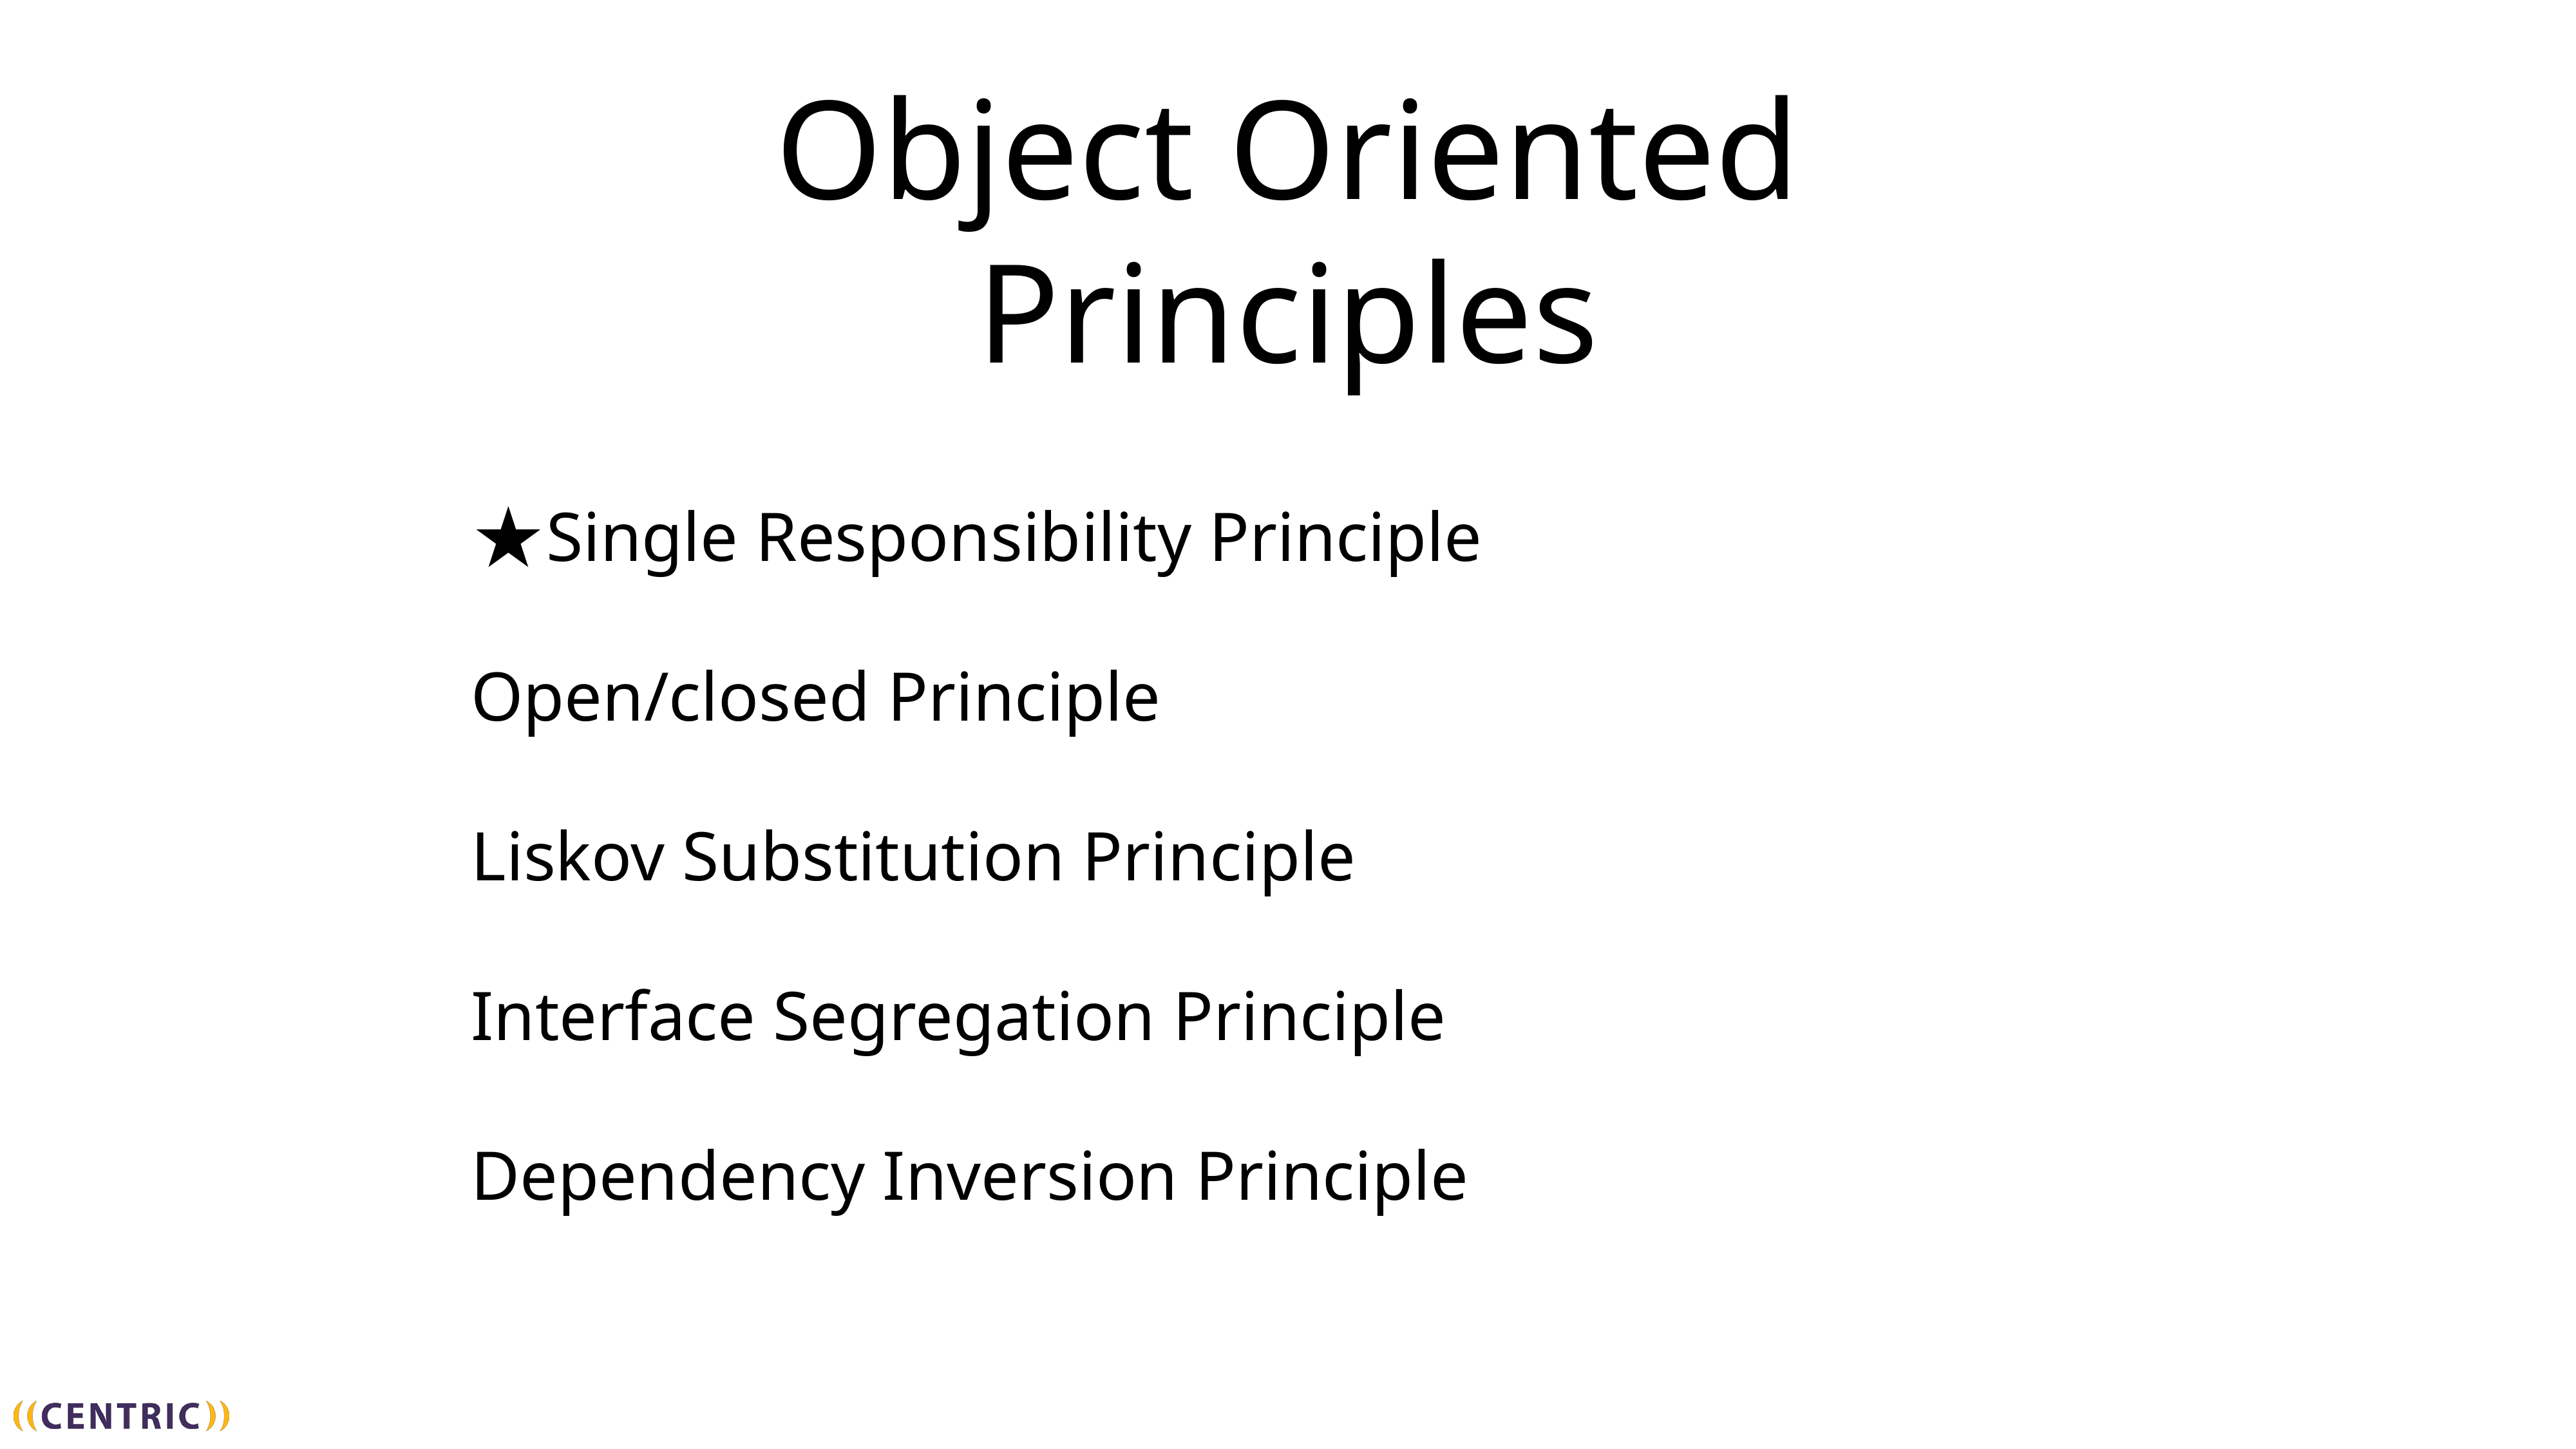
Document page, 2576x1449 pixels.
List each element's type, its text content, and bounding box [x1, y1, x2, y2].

list Single Responsibility Principle Open/closed Principle Liskov Substitution Principle Interface Segregation Principle Dependency Inversion Principle [463, 386, 2113, 1321]
title Object Oriented Principles [463, 65, 2113, 386]
picture [12, 1401, 231, 1432]
